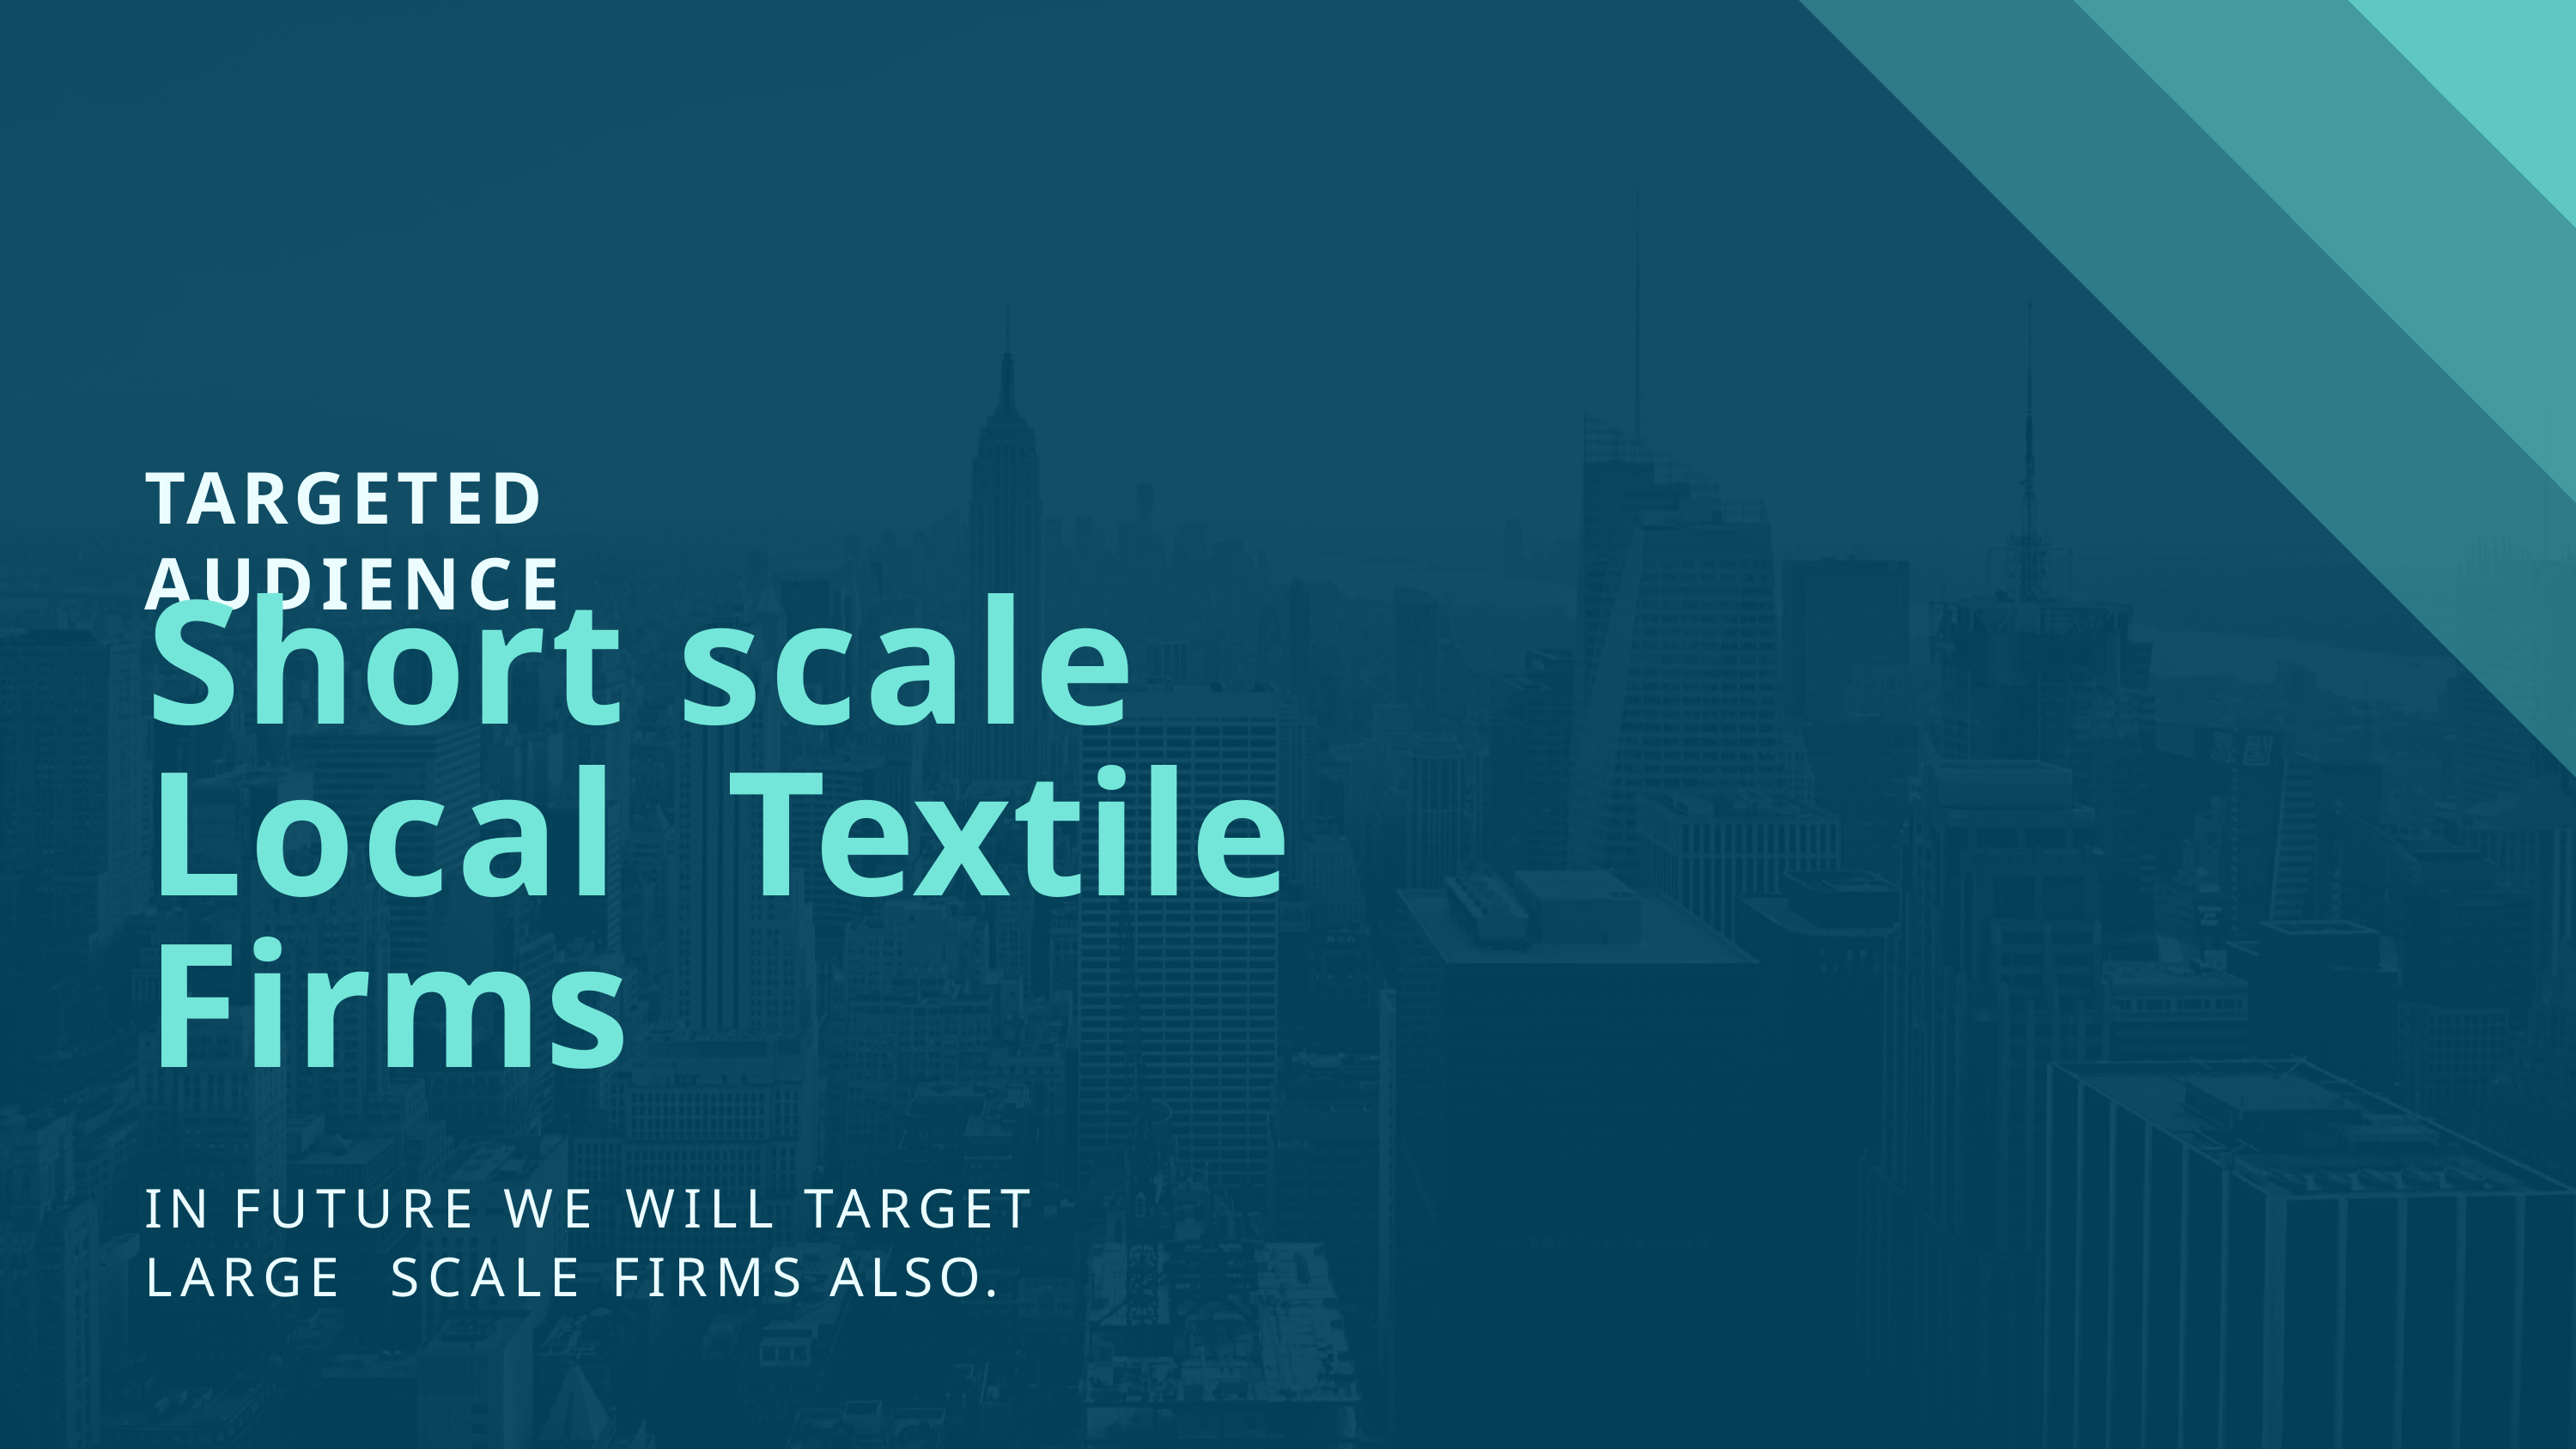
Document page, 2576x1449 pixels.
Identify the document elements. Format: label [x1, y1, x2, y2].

text_box [0, 0, 2576, 1449]
